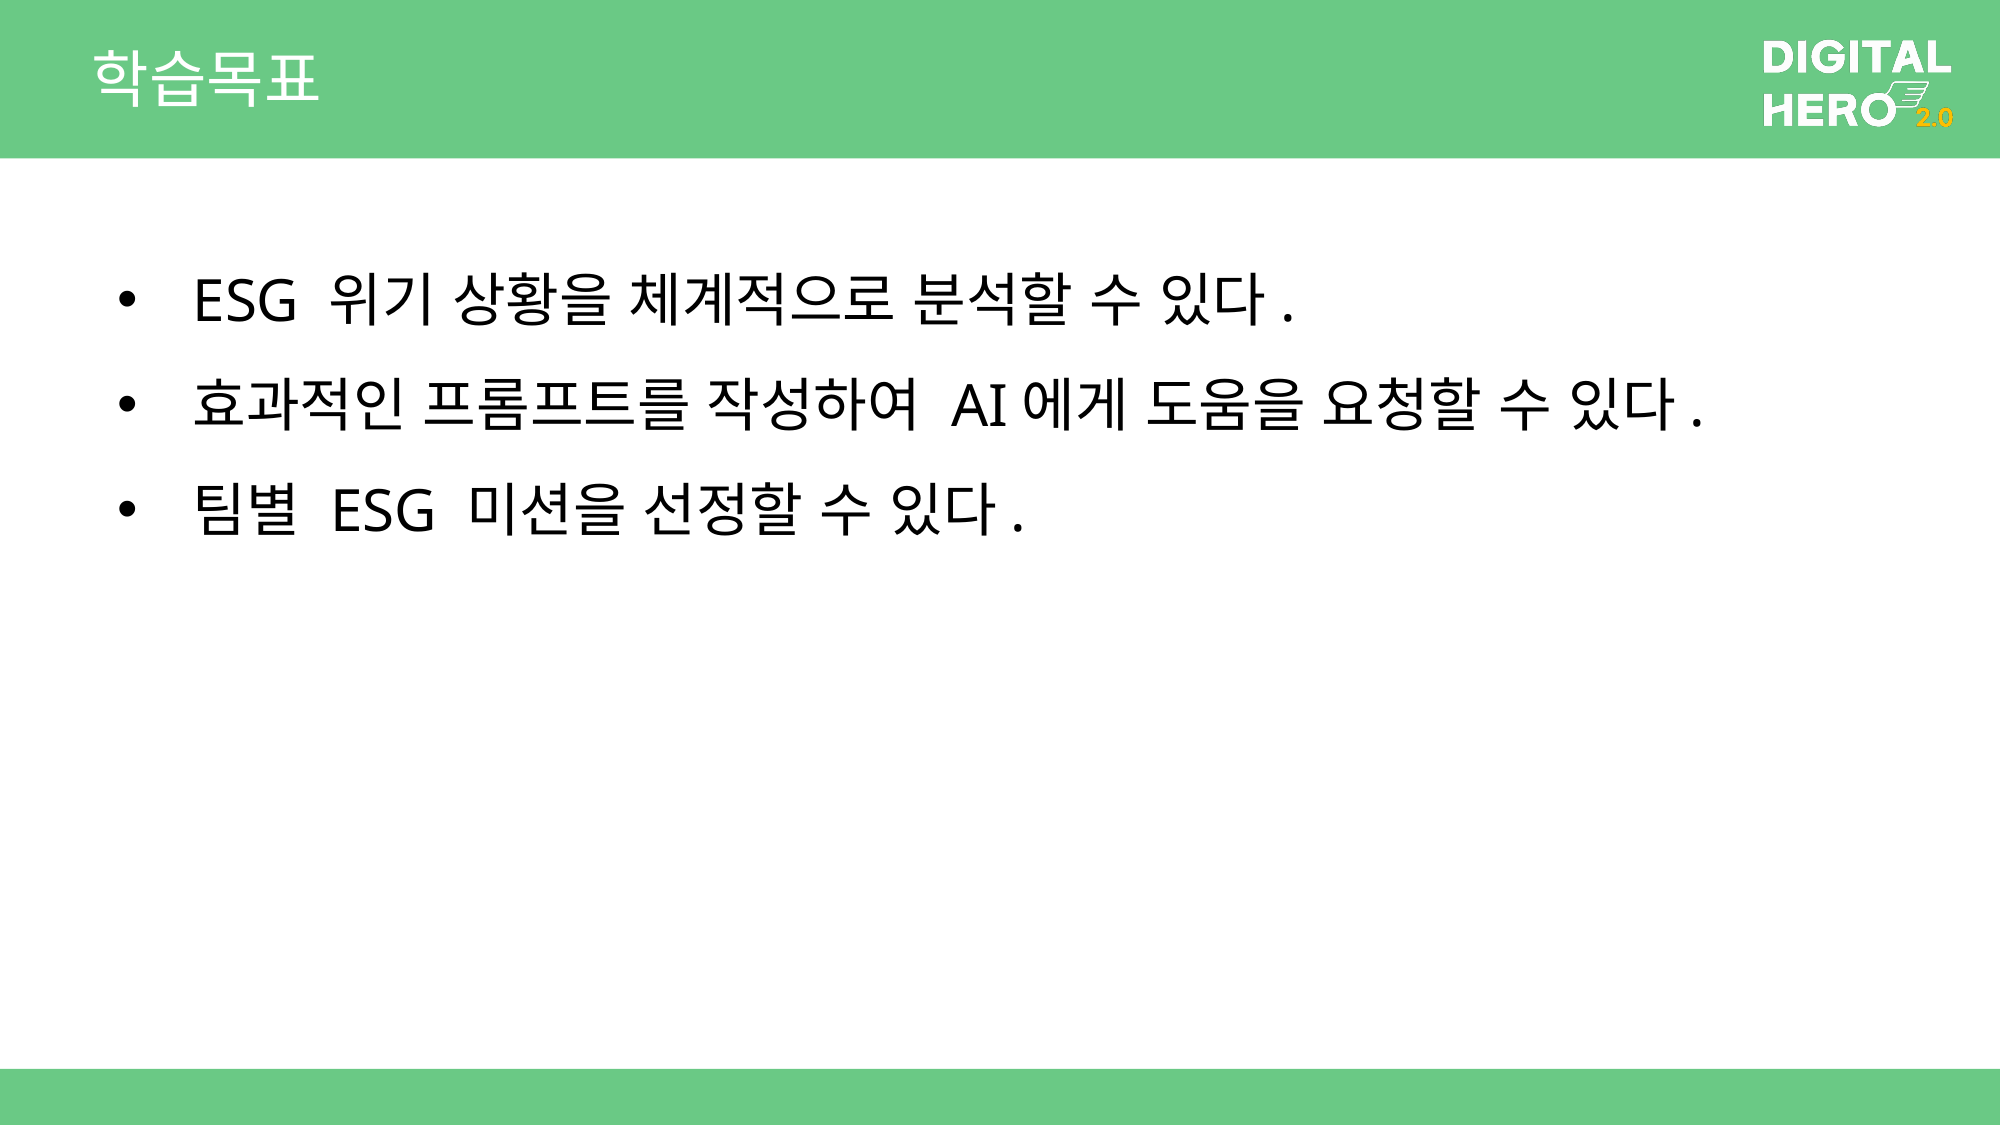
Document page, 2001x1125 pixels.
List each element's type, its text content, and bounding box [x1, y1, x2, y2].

title 학습목표 [76, 33, 1802, 132]
picture [1754, 23, 1967, 146]
text_box ESG 위기 상황을 체계적으로 분석할 수 있다. 효과적인 프롬프트를 작성하여 AI에게 도움을 요청할 수 있다. 팀별 ESG 미션을 선정할 수 있다. [102, 221, 1782, 551]
